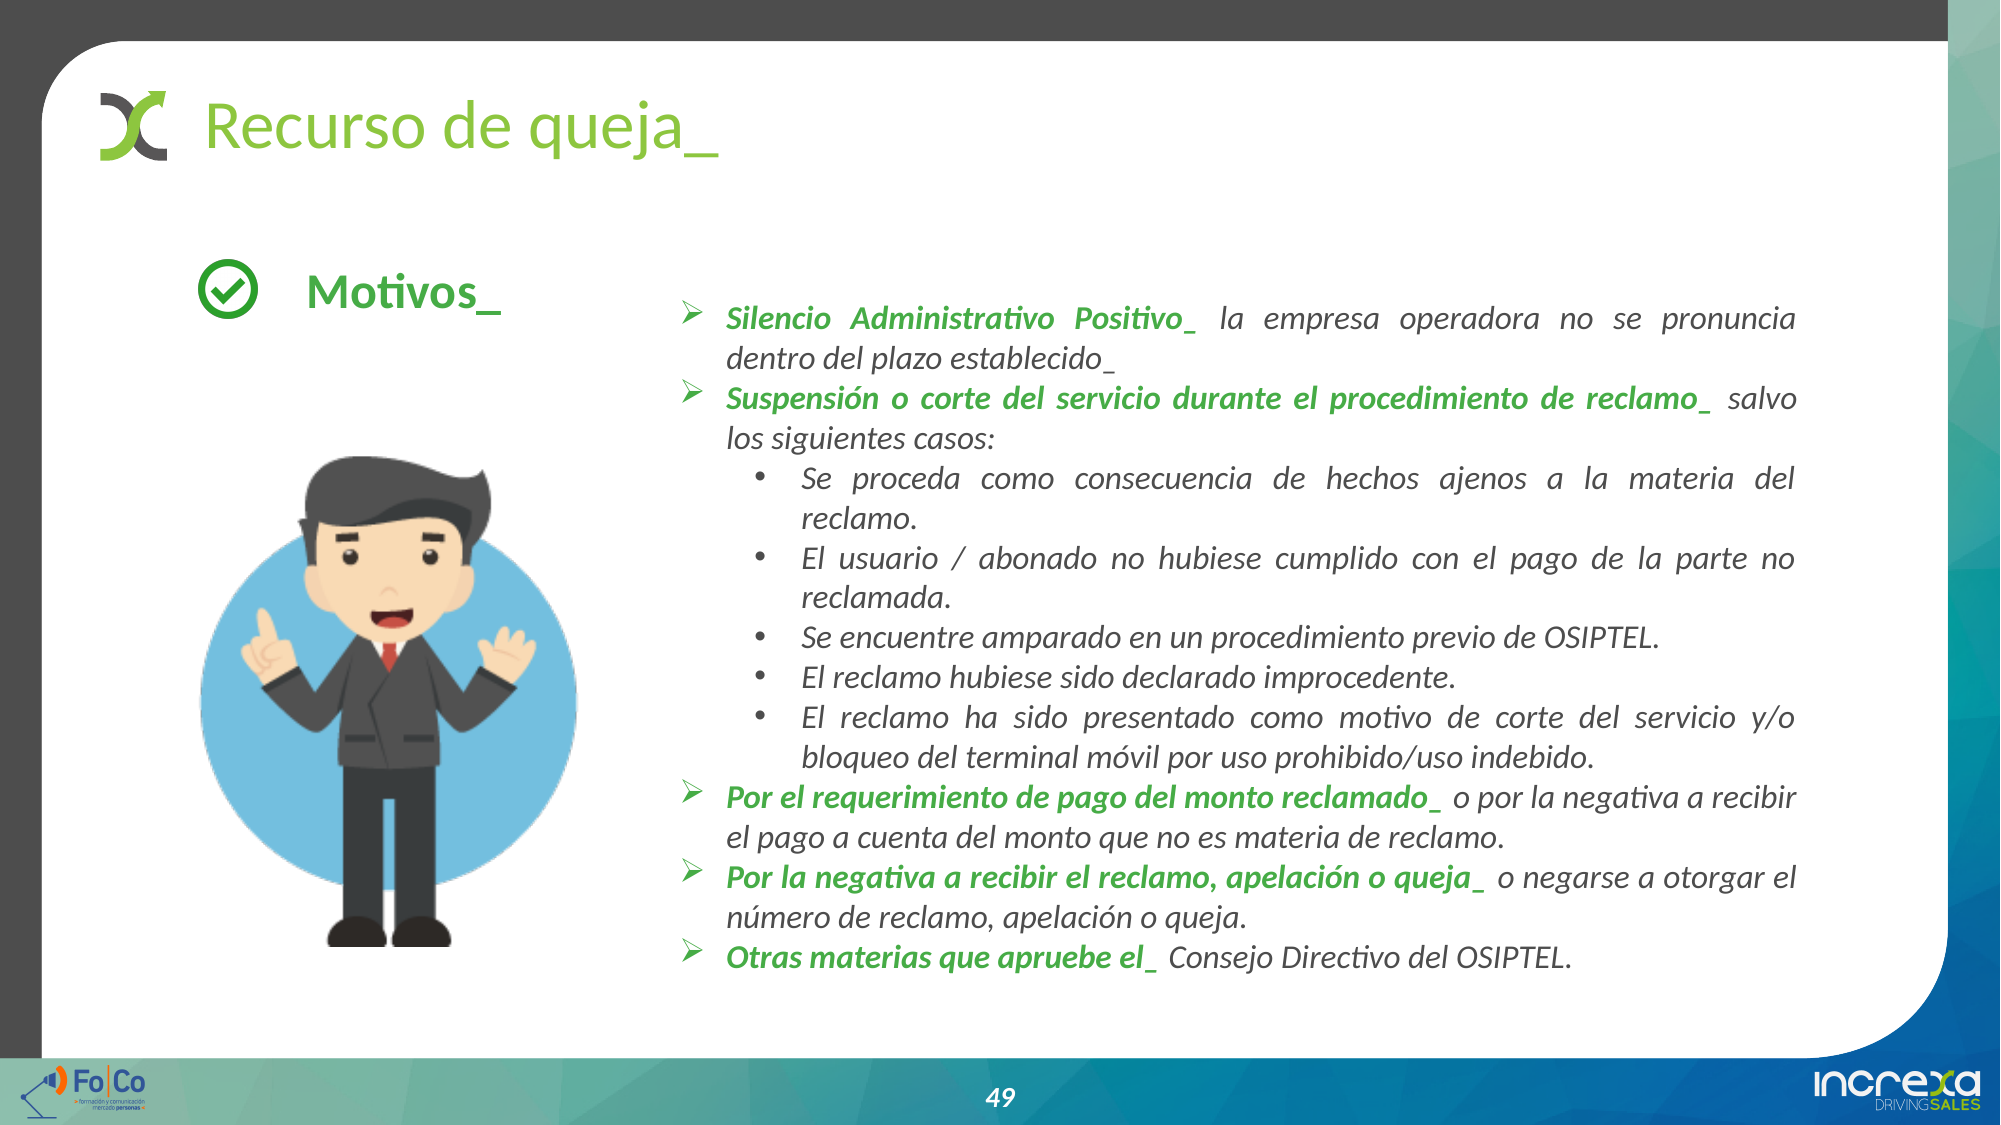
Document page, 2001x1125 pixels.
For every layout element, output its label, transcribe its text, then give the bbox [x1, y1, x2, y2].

title Recurso de queja_ [189, 81, 1863, 171]
slide_number 49 [774, 1076, 1225, 1115]
picture [0, 0, 2000, 1125]
text_box Motivos_ [292, 251, 1239, 326]
text_box Silencio Administrativo Positivo_ la empresa operadora no se pronuncia dentro del plazo establecido_ Suspensión o corte del servicio durante el procedimiento de reclamo_ salvo los siguientes casos: Se proceda como consecuencia de hechos ajenos a la materia del reclamo. El usuario / abonado no hubiese cumplido con el pago de la parte no reclamada. Se encuentre amparado en un procedimiento previo de OSIPTEL. El reclamo hubiese sido declarado improcedente. El reclamo ha sido presentado como motivo de corte del servicio y/o bloqueo del terminal móvil por uso prohibido/uso indebido. Por el requerimiento de pago del monto reclamado_ o por la negativa a recibir el pago a cuenta del monto que no es materia de reclamo. Por la negativa a recibir el reclamo, apelación o queja_ o negarse a otorgar el número de reclamo, apelación o queja. Otras materias que apruebe el_ Consejo Directivo del OSIPTEL. [664, 288, 1813, 983]
